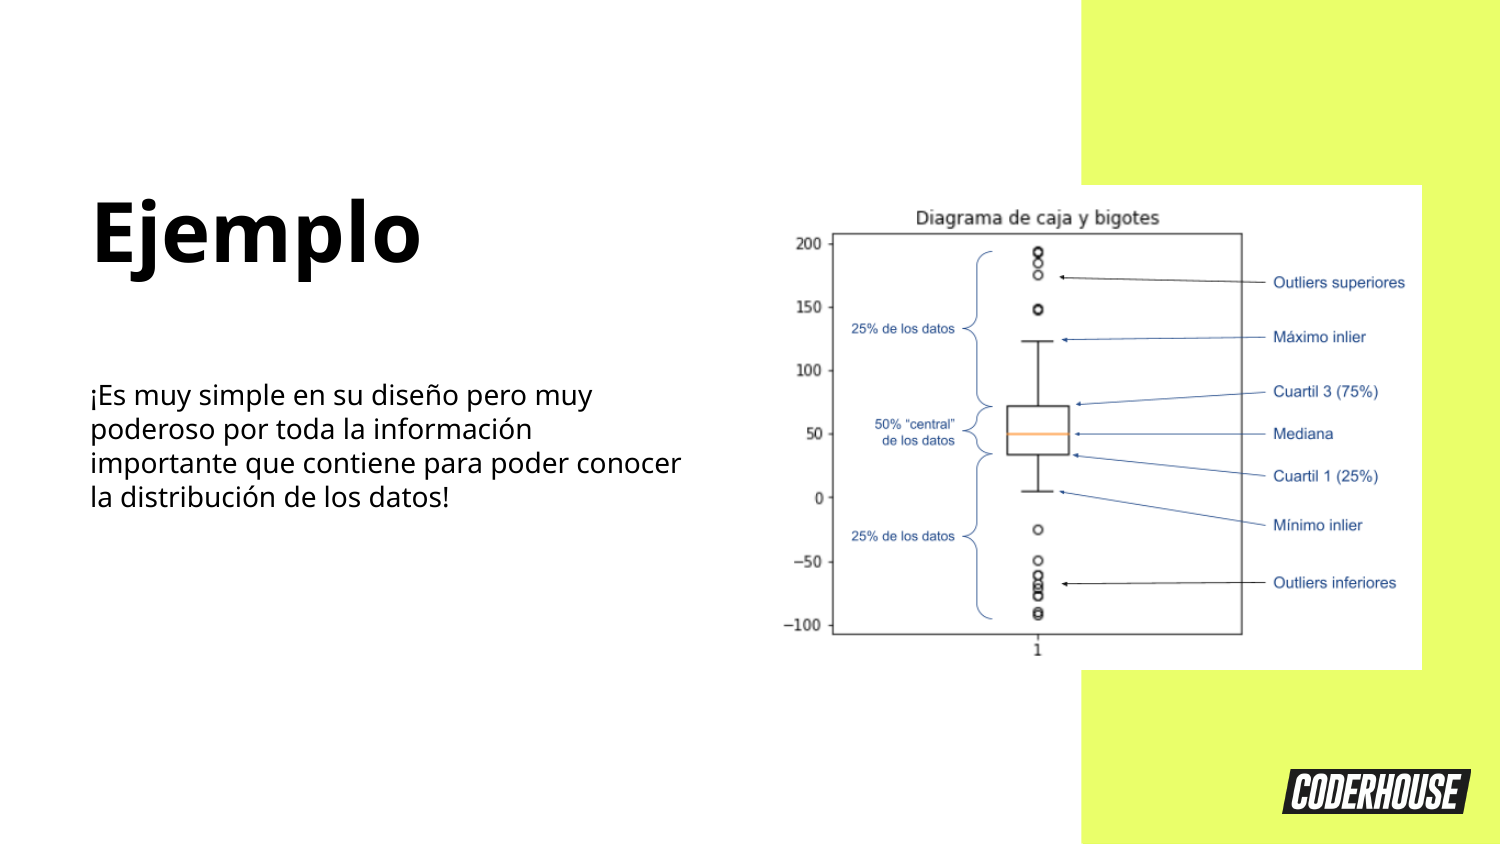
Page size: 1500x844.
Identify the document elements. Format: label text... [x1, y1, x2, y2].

text_box ¡Es muy simple en su diseño pero muy poderoso por toda la información importante que contiene para poder conocer la distribución de los datos! [75, 362, 700, 562]
picture [0, 0, 1423, 844]
text_box Ejemplo [75, 175, 851, 296]
picture [1281, 769, 1471, 814]
